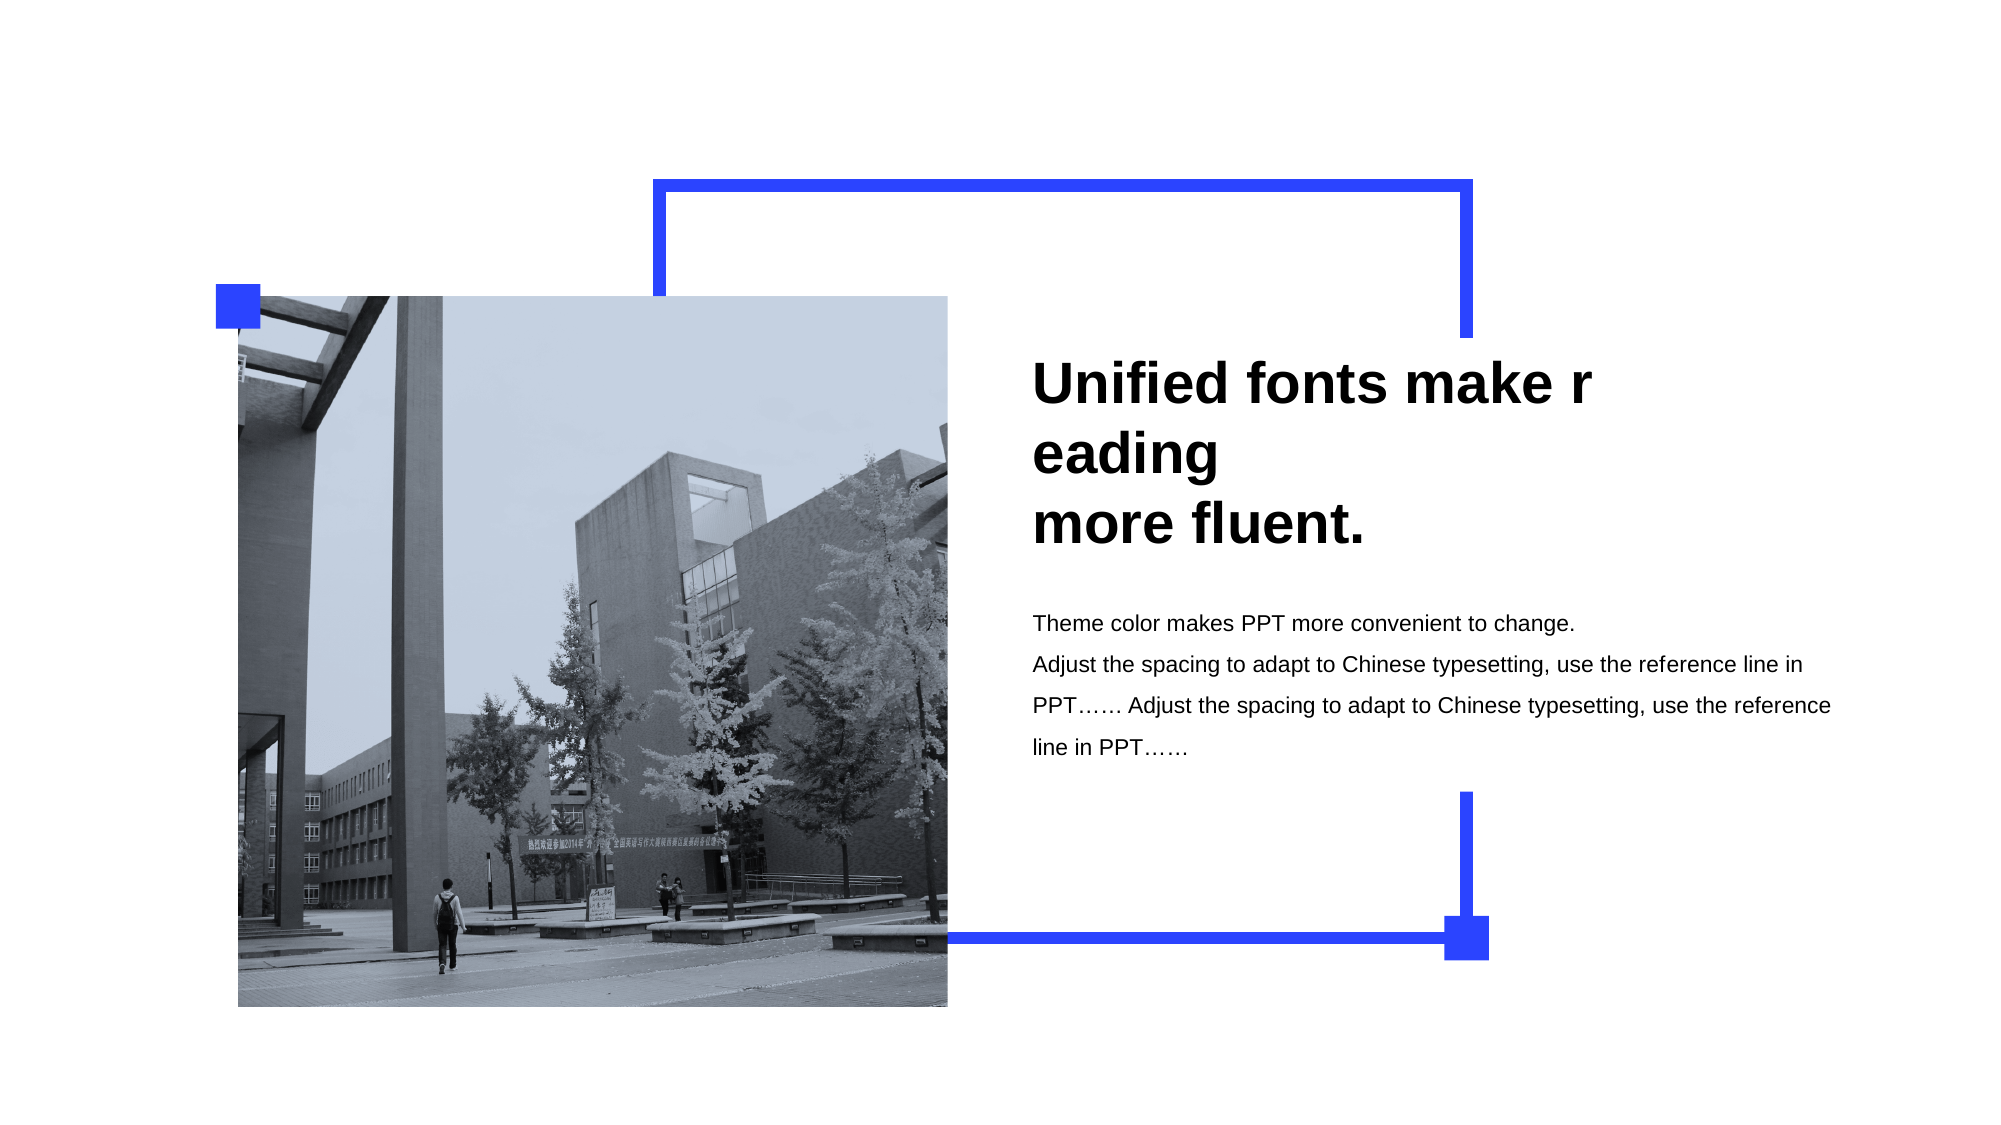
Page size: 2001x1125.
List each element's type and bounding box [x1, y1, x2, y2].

text_box [215, 185, 1855, 1007]
